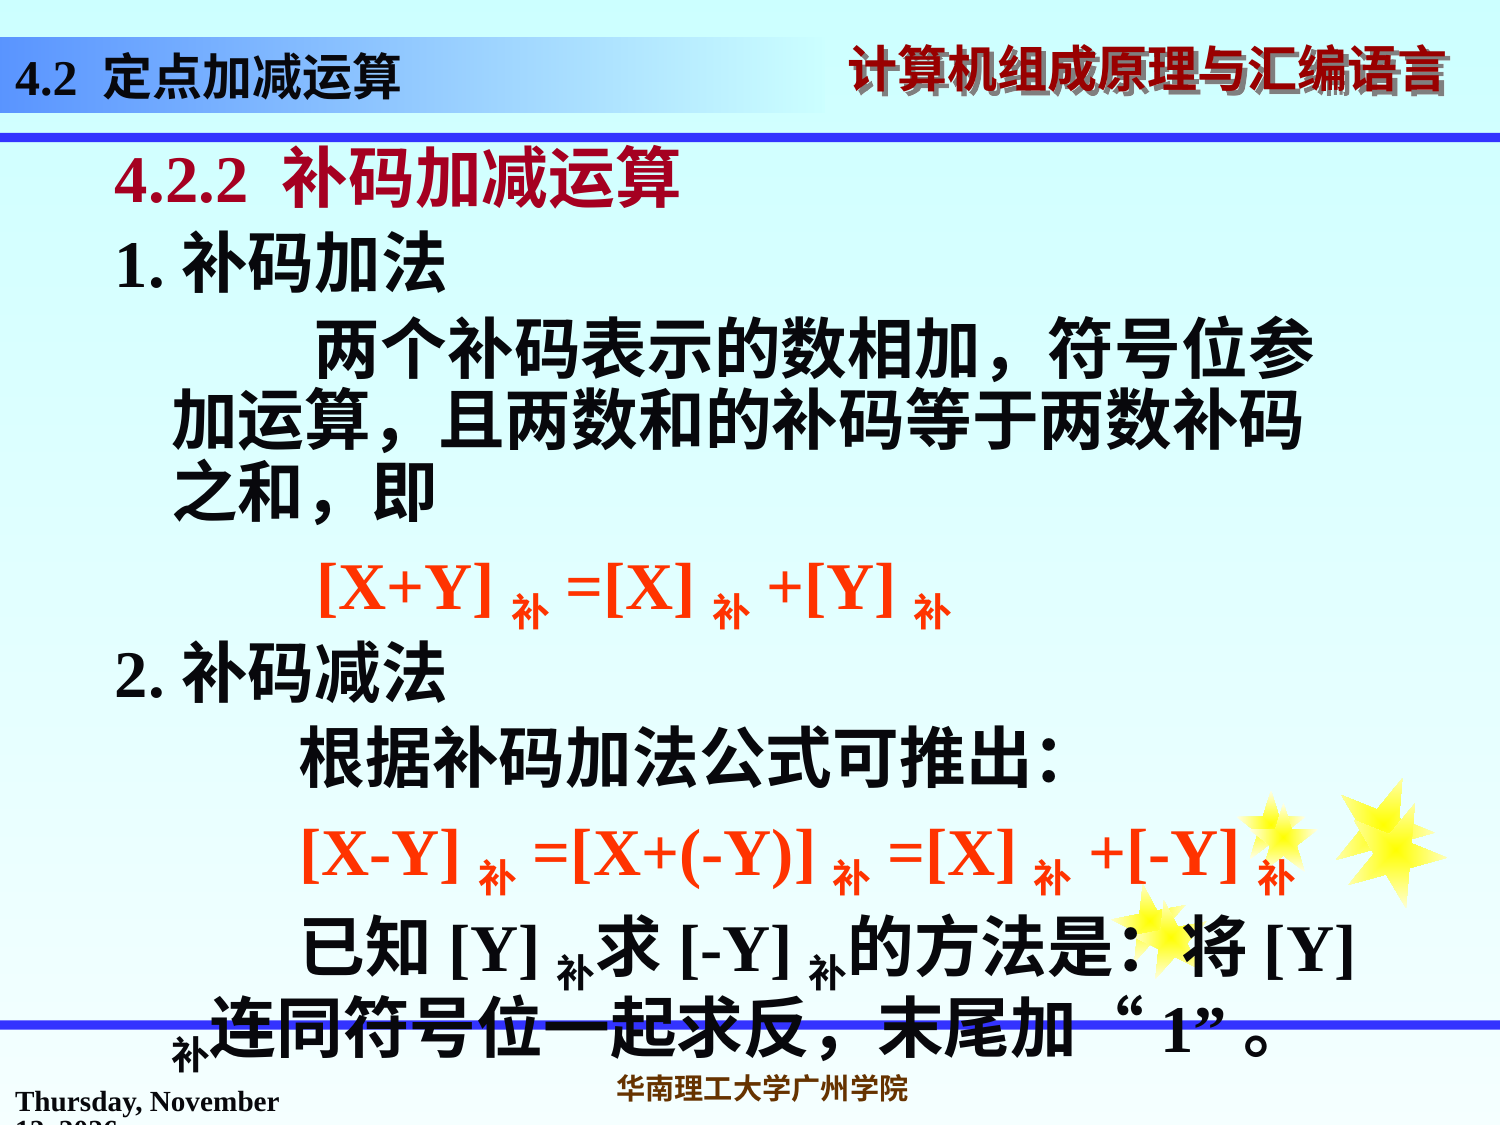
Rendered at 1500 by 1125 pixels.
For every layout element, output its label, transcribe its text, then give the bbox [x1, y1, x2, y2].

title 4.2 定点加减运算 [0, 37, 825, 113]
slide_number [0, 1050, 313, 1125]
footer 华南理工大学广州学院 [525, 1050, 1000, 1125]
list 4.2.2 补码加减运算 1.补码加法 两个补码表示的数相加，符号位参加运算，且两数和的补码等于两数补码之和，即 [X+Y]补=[X]补+[Y]补 2.补码减法 根据补码加法公式可推出： [X-Y]补=[X+(-Y)]补=[X]补+[-Y]补 已知[Y]补求[-Y]补的方法是：将[Y]补连同符号位一起求反，末尾加“1”。 [99, 137, 1388, 1050]
